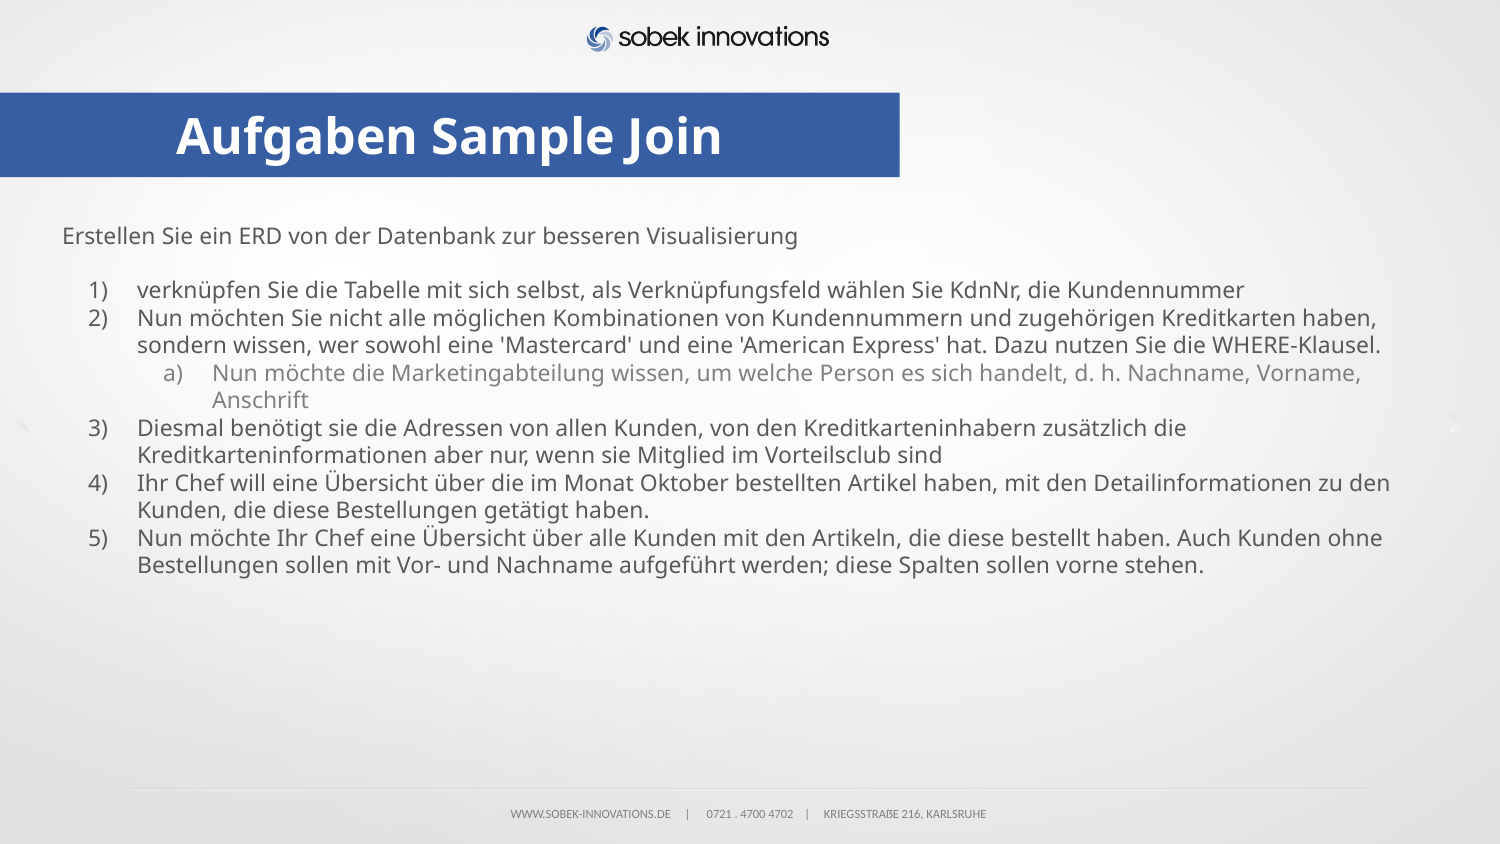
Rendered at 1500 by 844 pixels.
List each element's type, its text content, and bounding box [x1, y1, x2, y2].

list Erstellen Sie ein ERD von der Datenbank zur besseren Visualisierung verknüpfen Sie die Tabelle mit sich selbst, als Verknüpfungsfeld wählen Sie KdnNr, die Kundennummer Nun möchten Sie nicht alle möglichen Kombinationen von Kundennummern und zugehörigen Kreditkarten haben, sondern wissen, wer sowohl eine 'Mastercard' und eine 'American Express' hat. Dazu nutzen Sie die WHERE-Klausel. Nun möchte die Marketingabteilung wissen, um welche Person es sich handelt, d. h. Nachname, Vorname, Anschrift Diesmal benötigt sie die Adressen von allen Kunden, von den Kreditkarteninhabern zusätzlich die Kreditkarteninformationen aber nur, wenn sie Mitglied im Vorteilsclub sind Ihr Chef will eine Übersicht über die im Monat Oktober bestellten Artikel haben, mit den Detailinformationen zu den Kunden, die diese Bestellungen getätigt haben. Nun möchte Ihr Chef eine Übersicht über alle Kunden mit den Artikeln, die diese bestellt haben. Auch Kunden ohne Bestellungen sollen mit Vor- und Nachname aufgeführt werden; diese Spalten sollen vorne stehen. [62, 221, 1449, 783]
title Aufgaben Sample Join [0, 92, 900, 178]
picture [0, 0, 1500, 844]
